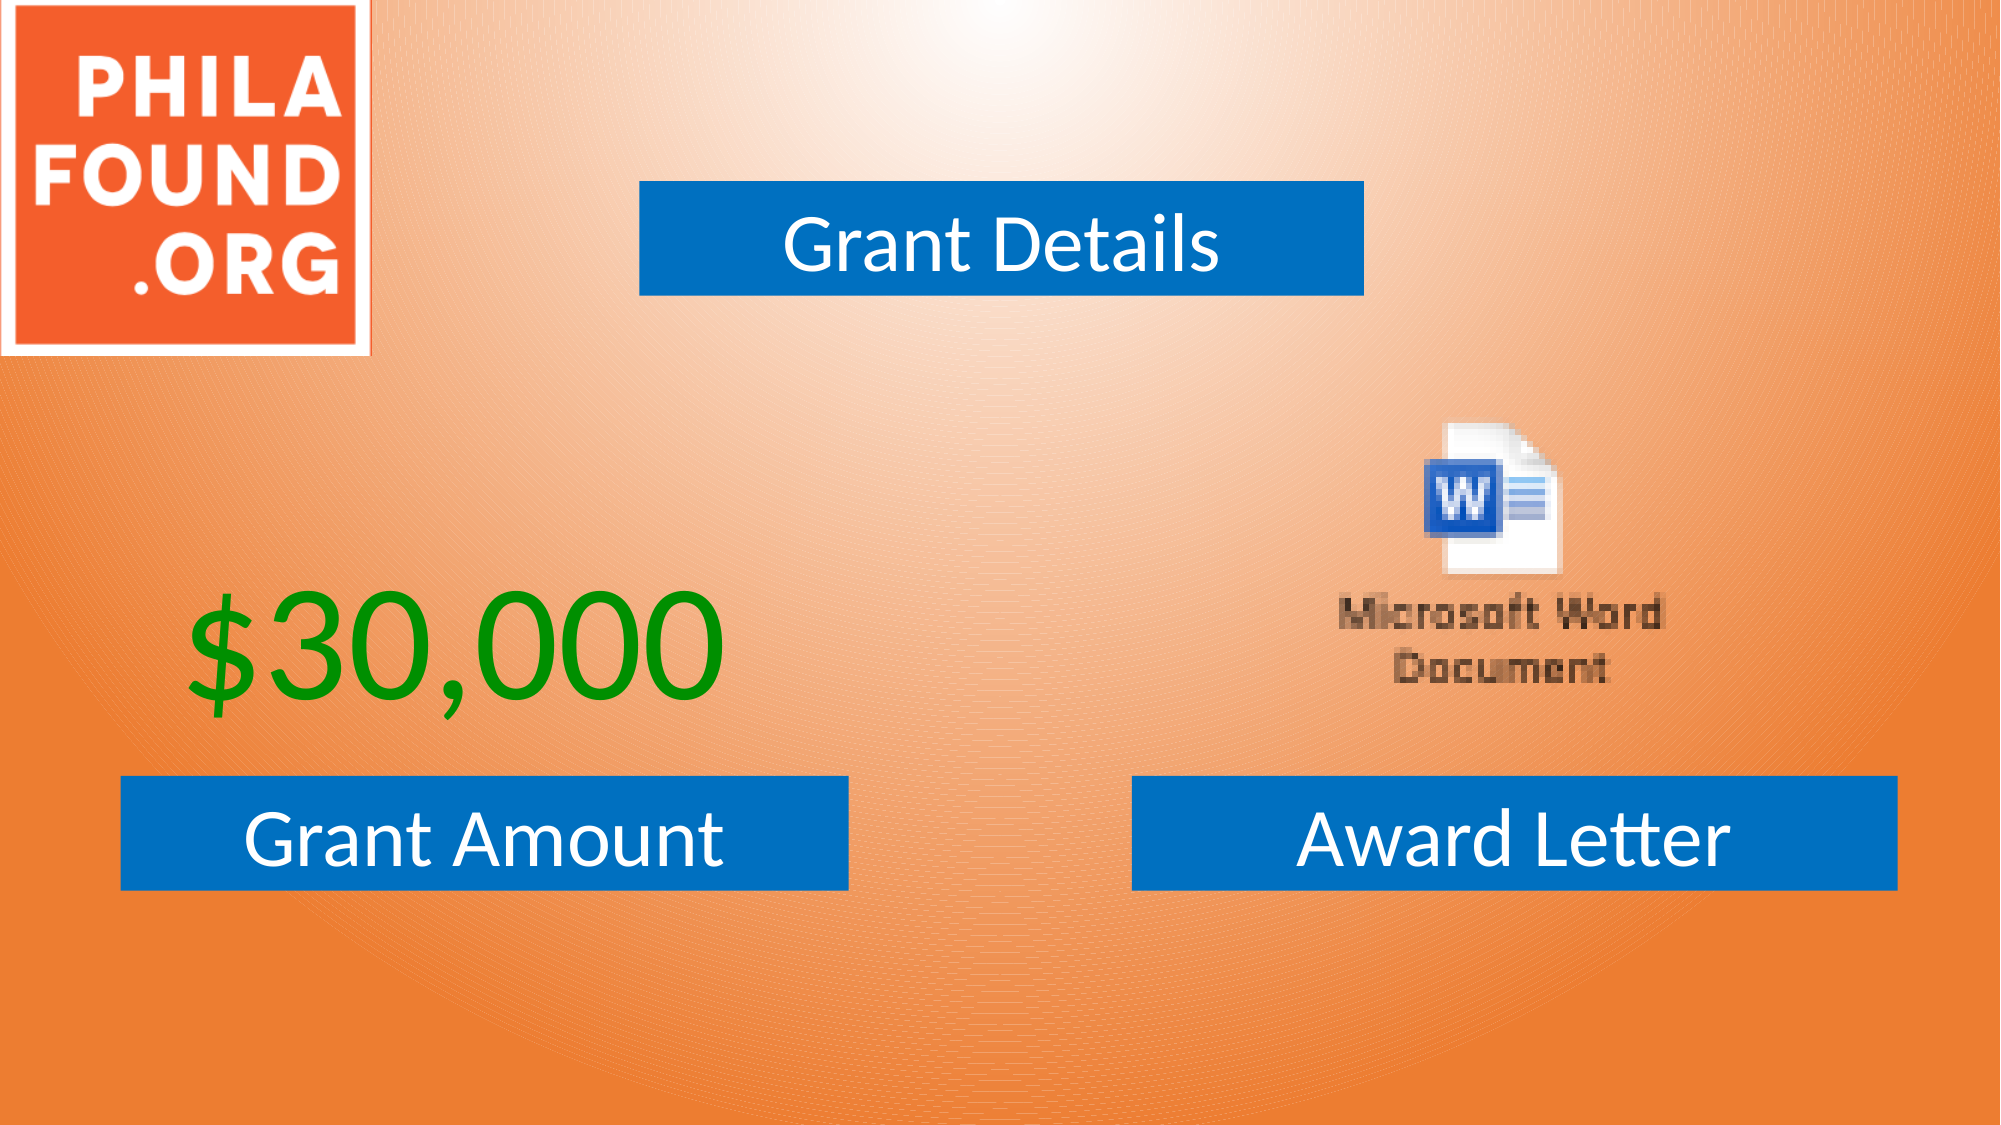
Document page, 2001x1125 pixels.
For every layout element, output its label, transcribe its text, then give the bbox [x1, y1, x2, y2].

text_box Award Letter [1131, 775, 1898, 891]
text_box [1273, 417, 1733, 708]
text_box Grant Amount [120, 775, 849, 891]
text_box $30,000 [164, 525, 959, 740]
picture [0, 0, 372, 356]
text_box Grant Details [639, 181, 1364, 296]
